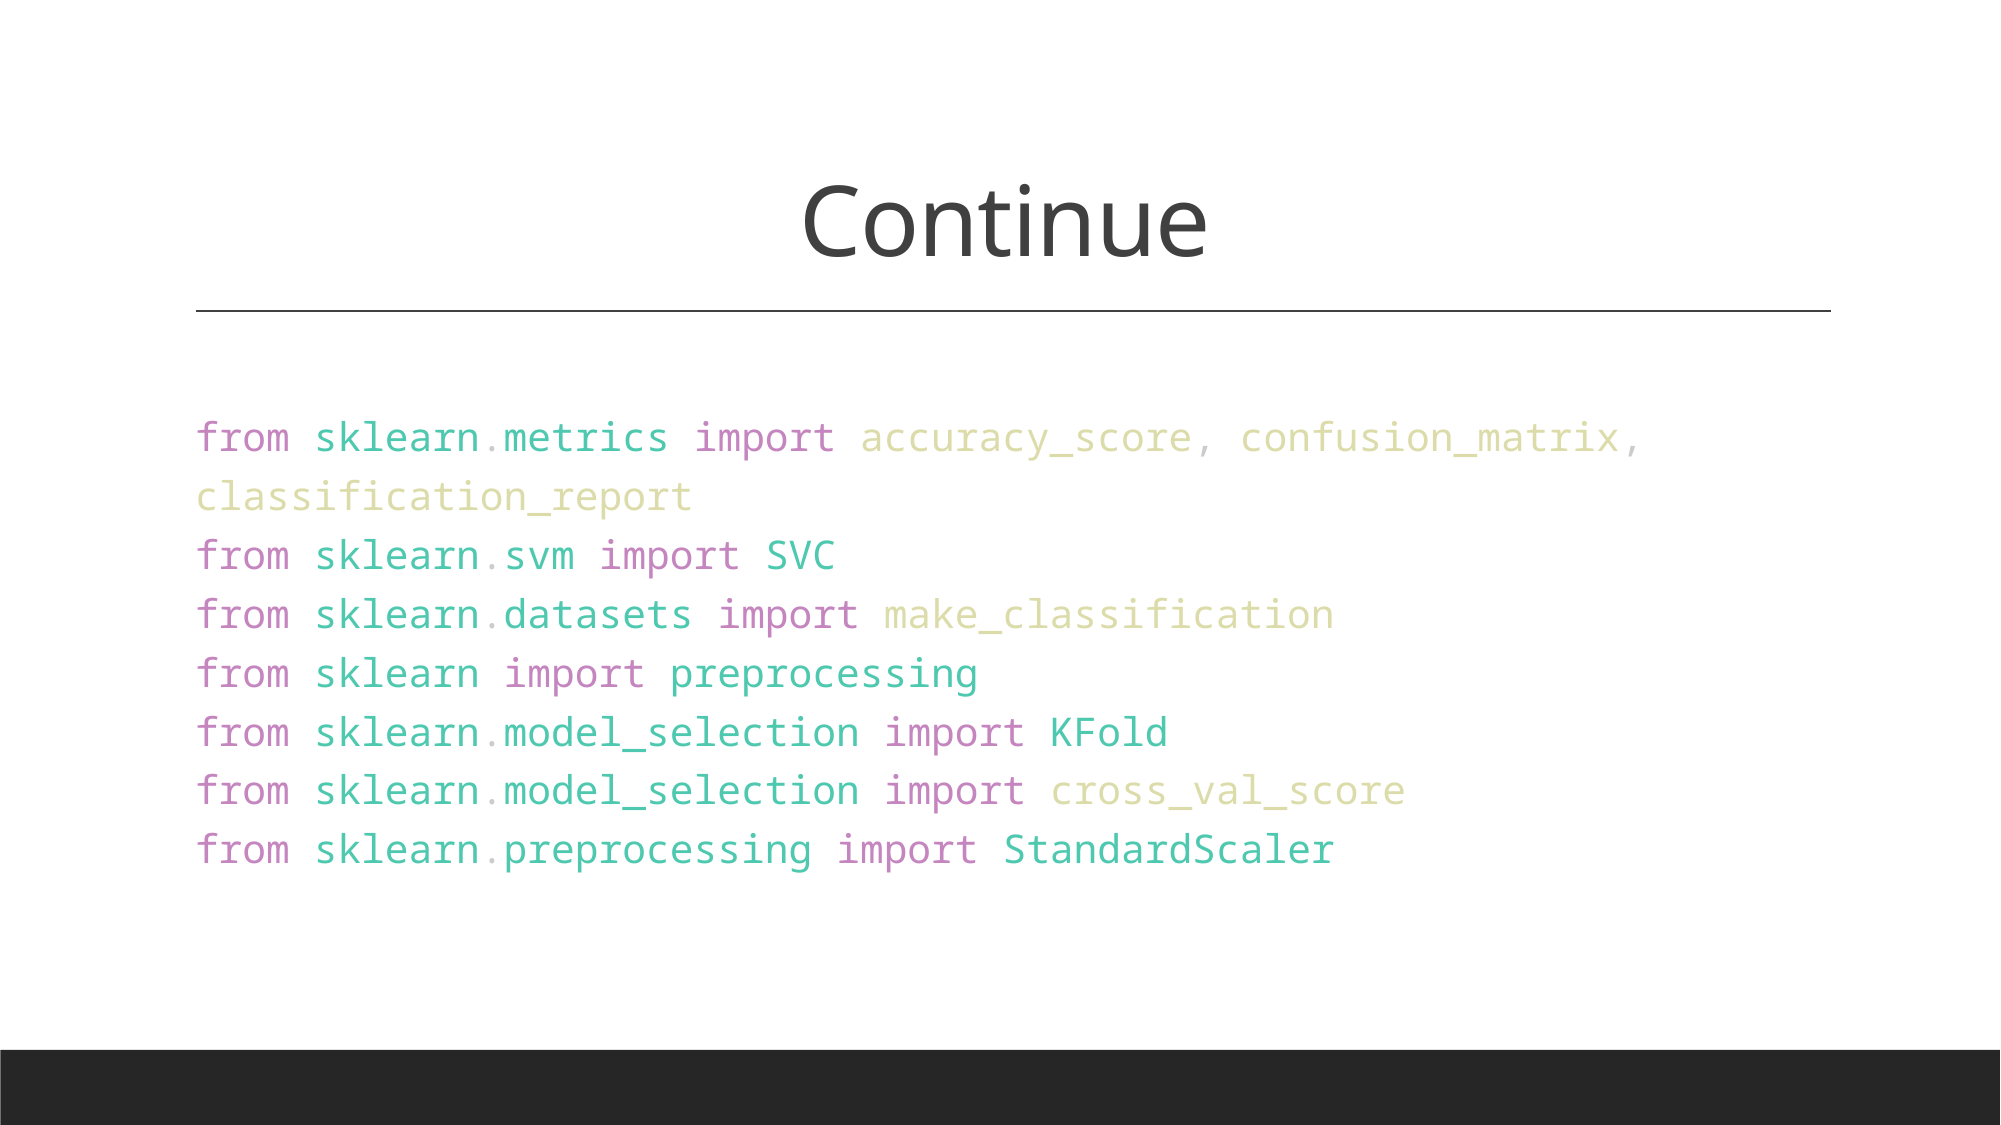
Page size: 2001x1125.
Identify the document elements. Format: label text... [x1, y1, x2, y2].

list from sklearn.metrics import accuracy_score, confusion_matrix, classification_report from sklearn.svm import SVC from sklearn.datasets import make_classification from sklearn import preprocessing from sklearn.model_selection import KFold from sklearn.model_selection import cross_val_score from sklearn.preprocessing import StandardScaler [180, 345, 1830, 963]
title Continue [180, 47, 1830, 285]
